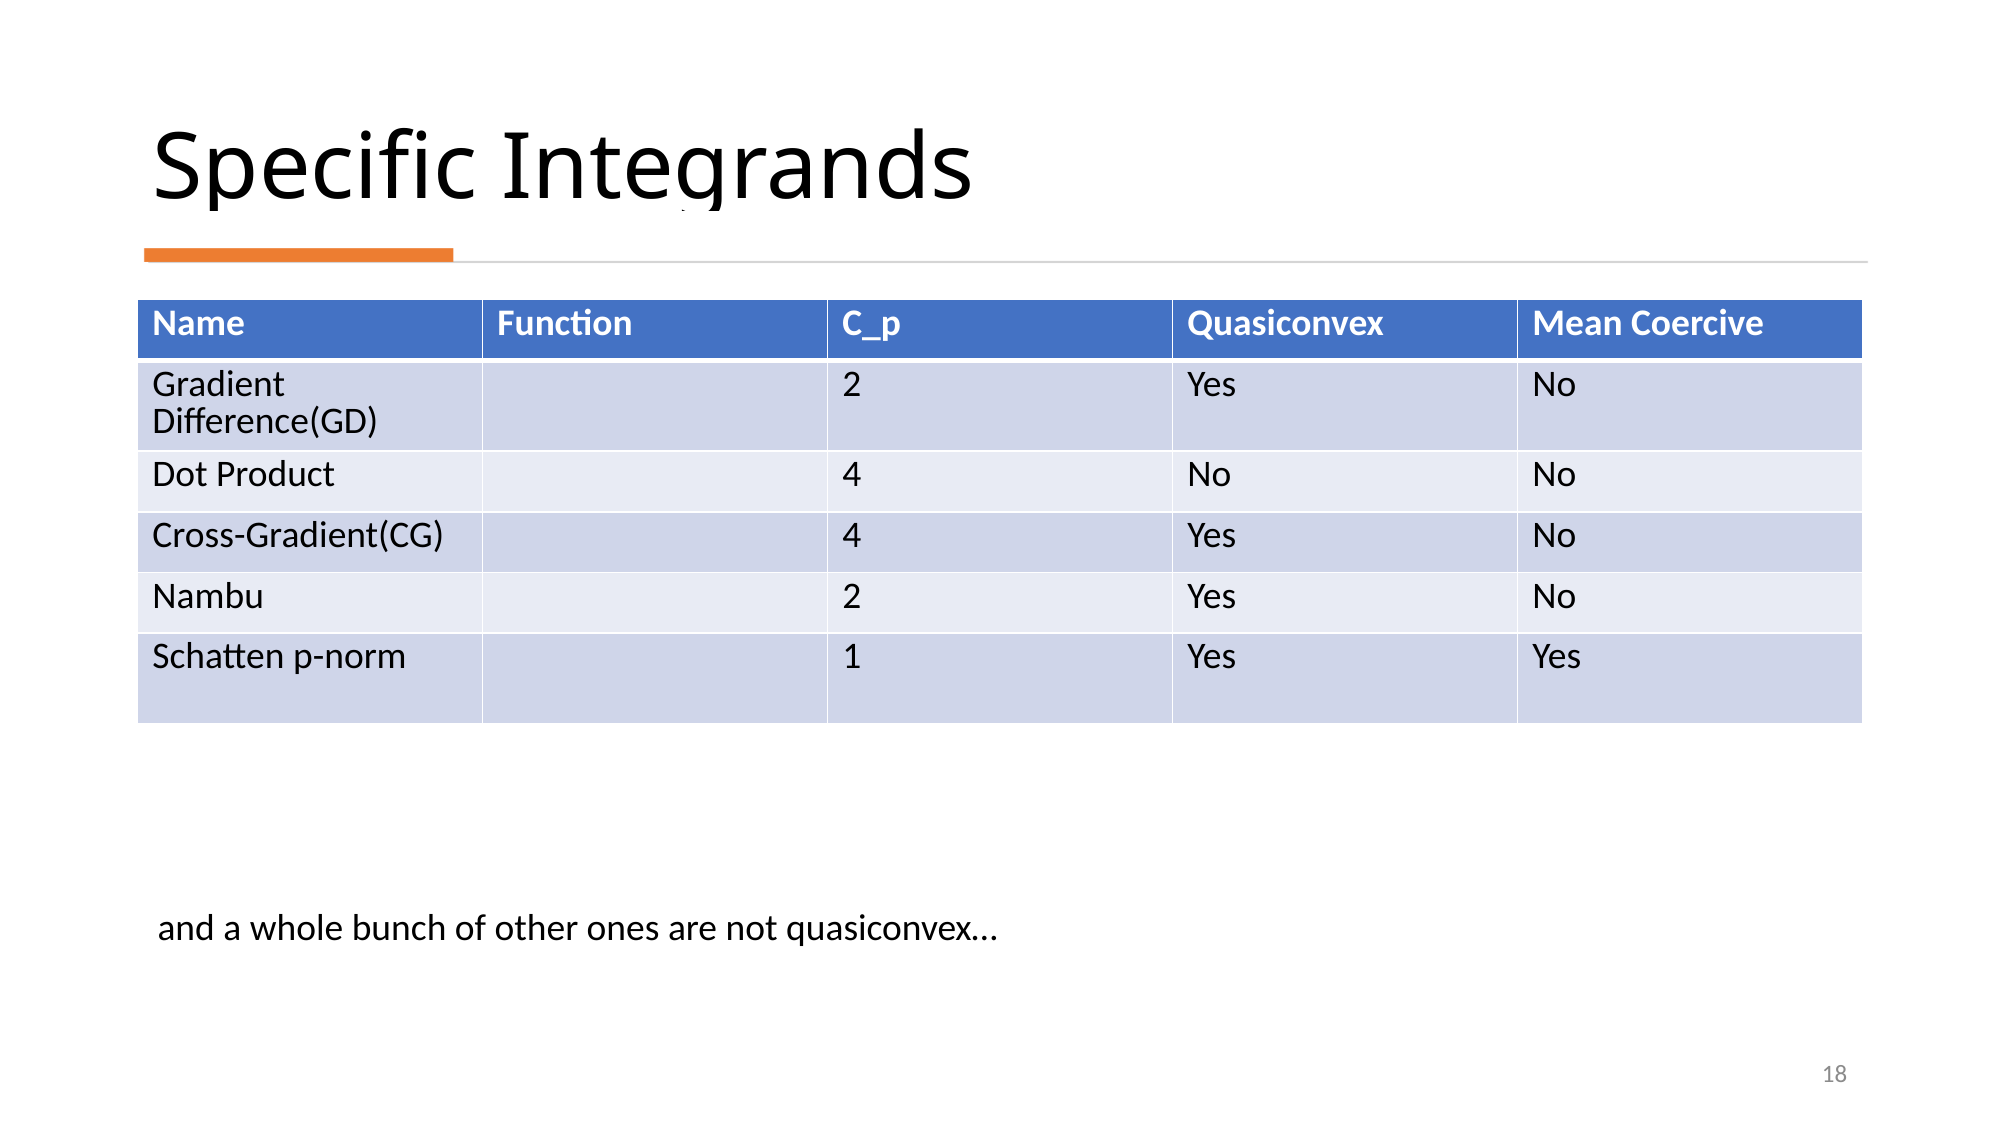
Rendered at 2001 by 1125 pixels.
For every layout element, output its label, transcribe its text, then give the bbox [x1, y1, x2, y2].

title Specific Integrands [137, 59, 1863, 211]
slide_number 18 [1412, 1042, 1863, 1103]
picture [96, 211, 1904, 296]
text_box and a whole bunch of other ones are not quasiconvex… [142, 895, 1014, 956]
